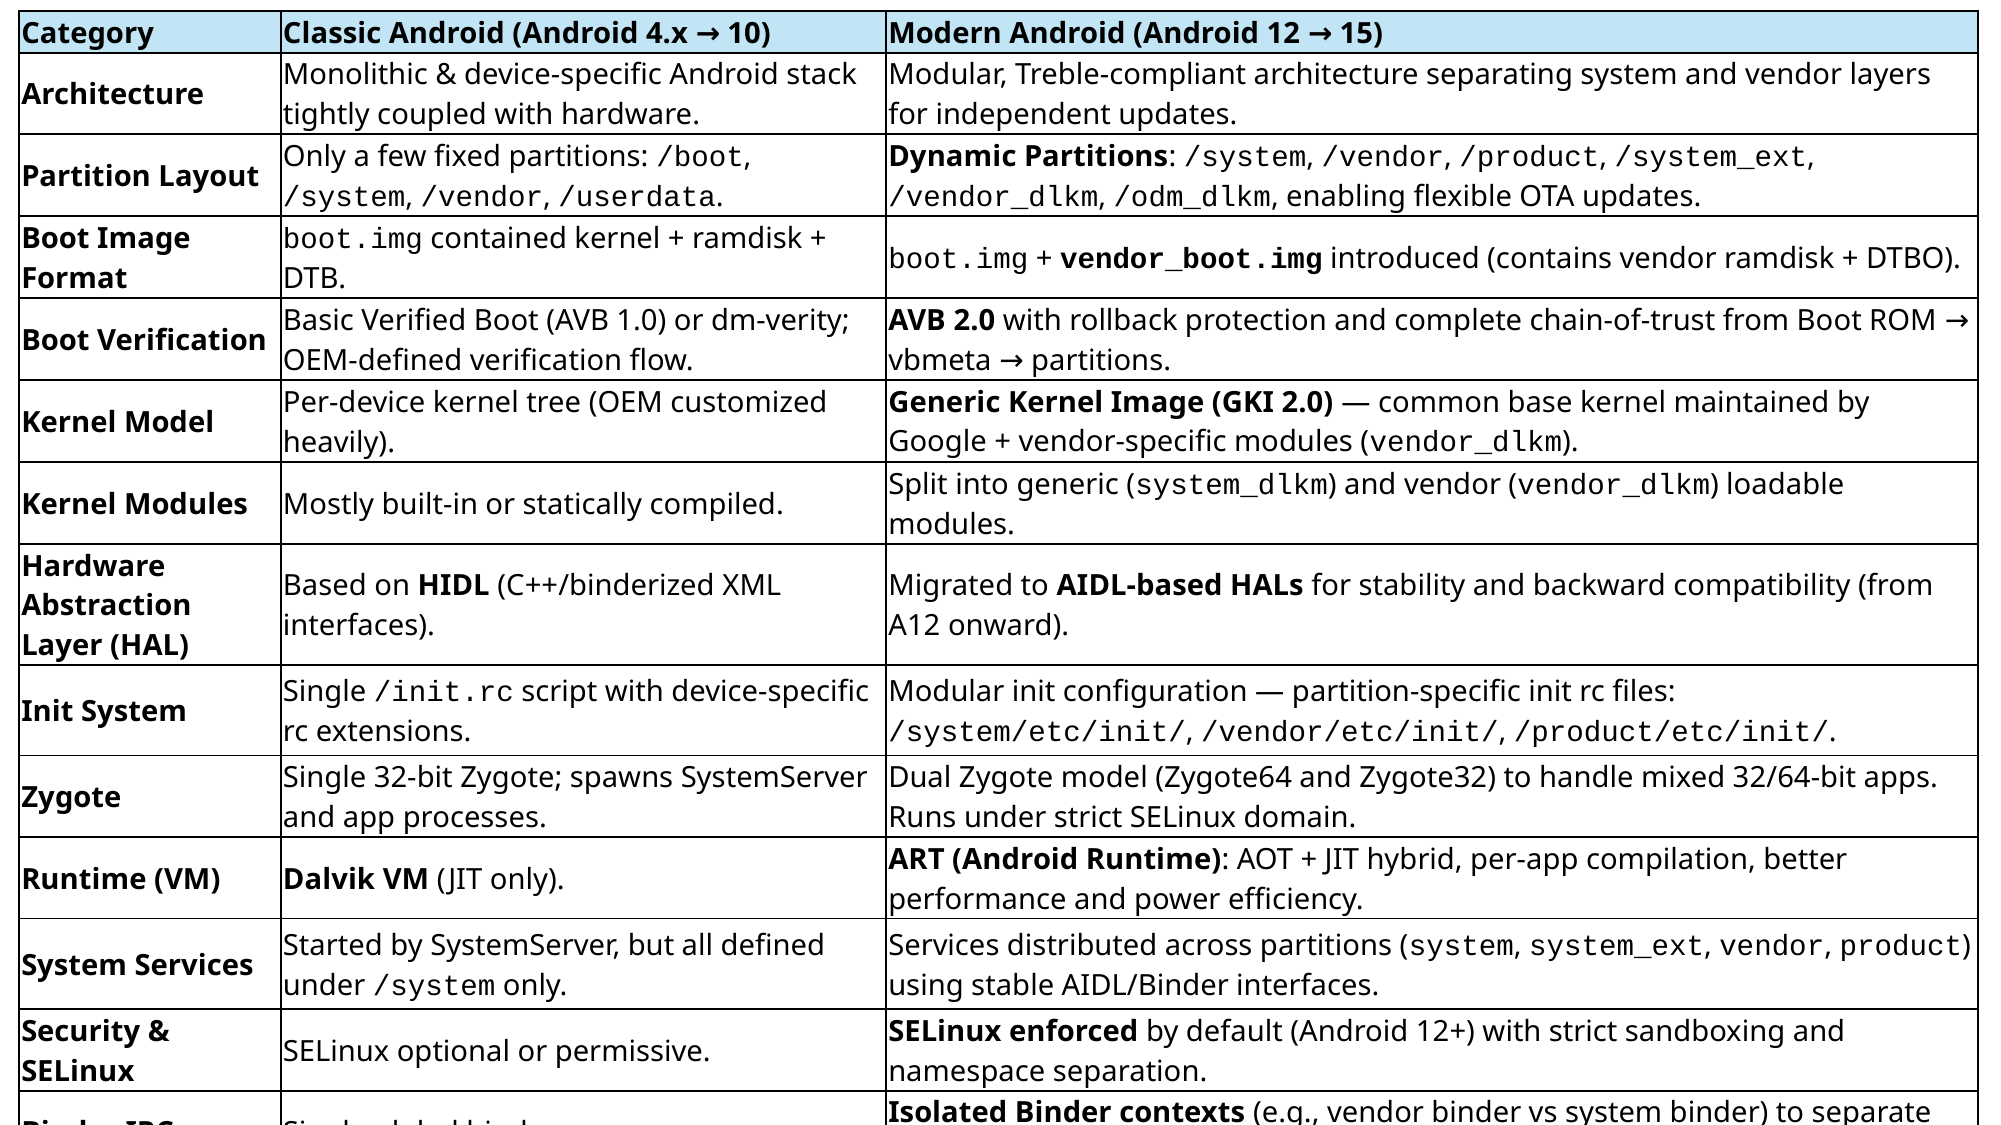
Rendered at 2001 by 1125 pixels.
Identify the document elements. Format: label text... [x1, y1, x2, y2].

table_cell Monolithic & device-specific Android stack tightly coupled with hardware. [282, 54, 885, 133]
table_cell Modular, Treble-compliant architecture separating system and vendor layers for independent updates. [887, 54, 1977, 133]
table_cell ART (Android Runtime): AOT + JIT hybrid, per-app compilation, better performance and power efficiency. [887, 838, 1977, 918]
table_cell Binder IPC [20, 1092, 280, 1125]
table_cell Kernel Model [20, 381, 280, 461]
table_cell Dalvik VM (JIT only). [282, 838, 885, 918]
table_cell Boot Image Format [20, 217, 280, 297]
table_cell Single global binder space. [282, 1092, 885, 1125]
table_cell Dual Zygote model (Zygote64 and Zygote32) to handle mixed 32/64-bit apps. Runs under strict SELinux domain. [887, 756, 1977, 836]
table_cell Dynamic Partitions: /system, /vendor, /product, /system_ext, /vendor_dlkm, /odm_dlkm, enabling flexible OTA updates. [887, 135, 1977, 215]
table_cell Init System [20, 666, 280, 755]
table_cell Migrated to AIDL-based HALs for stability and backward compatibility (from A12 onward). [887, 545, 1977, 664]
table_cell Only a few fixed partitions: /boot, /system, /vendor, /userdata. [282, 135, 885, 215]
table_cell Started by SystemServer, but all defined under /system only. [282, 919, 885, 1008]
table_cell System Services [20, 919, 280, 1008]
table_cell Generic Kernel Image (GKI 2.0) — common base kernel maintained by Google + vendor-specific modules (vendor_dlkm). [887, 381, 1977, 461]
table_cell SELinux enforced by default (Android 12+) with strict sandboxing and namespace separation. [887, 1010, 1977, 1090]
table_cell Partition Layout [20, 135, 280, 215]
table_cell Mostly built-in or statically compiled. [282, 463, 885, 543]
table_cell Single /init.rc script with device-specific rc extensions. [282, 666, 885, 755]
table_cell Zygote [20, 756, 280, 836]
table_cell AVB 2.0 with rollback protection and complete chain-of-trust from Boot ROM → vbmeta → partitions. [887, 299, 1977, 379]
table_cell Architecture [20, 54, 280, 133]
table_cell boot.img contained kernel + ramdisk + DTB. [282, 217, 885, 297]
table_cell Kernel Modules [20, 463, 280, 543]
table_cell Security & SELinux [20, 1010, 280, 1090]
table_cell Services distributed across partitions (system, system_ext, vendor, product) using stable AIDL/Binder interfaces. [887, 919, 1977, 1008]
table_cell Boot Verification [20, 299, 280, 379]
table_header Modern Android (Android 12 → 15) [887, 12, 1977, 52]
table_cell Runtime (VM) [20, 838, 280, 918]
table_cell Per-device kernel tree (OEM customized heavily). [282, 381, 885, 461]
table_cell Isolated Binder contexts (e.g., vendor binder vs system binder) to separate vendor processes from framework. [887, 1092, 1977, 1125]
table_cell Modular init configuration — partition-specific init rc files: /system/etc/init/, /vendor/etc/init/, /product/etc/init/. [887, 666, 1977, 755]
table_cell Based on HIDL (C++/binderized XML interfaces). [282, 545, 885, 664]
table_header Category [20, 12, 280, 52]
table_cell boot.img + vendor_boot.img introduced (contains vendor ramdisk + DTBO). [887, 217, 1977, 297]
table_cell Basic Verified Boot (AVB 1.0) or dm-verity; OEM-defined verification flow. [282, 299, 885, 379]
table_header Classic Android (Android 4.x → 10) [282, 12, 885, 52]
table_cell Split into generic (system_dlkm) and vendor (vendor_dlkm) loadable modules. [887, 463, 1977, 543]
table_cell Hardware Abstraction Layer (HAL) [20, 545, 280, 664]
table_cell Single 32-bit Zygote; spawns SystemServer and app processes. [282, 756, 885, 836]
table_cell SELinux optional or permissive. [282, 1010, 885, 1090]
